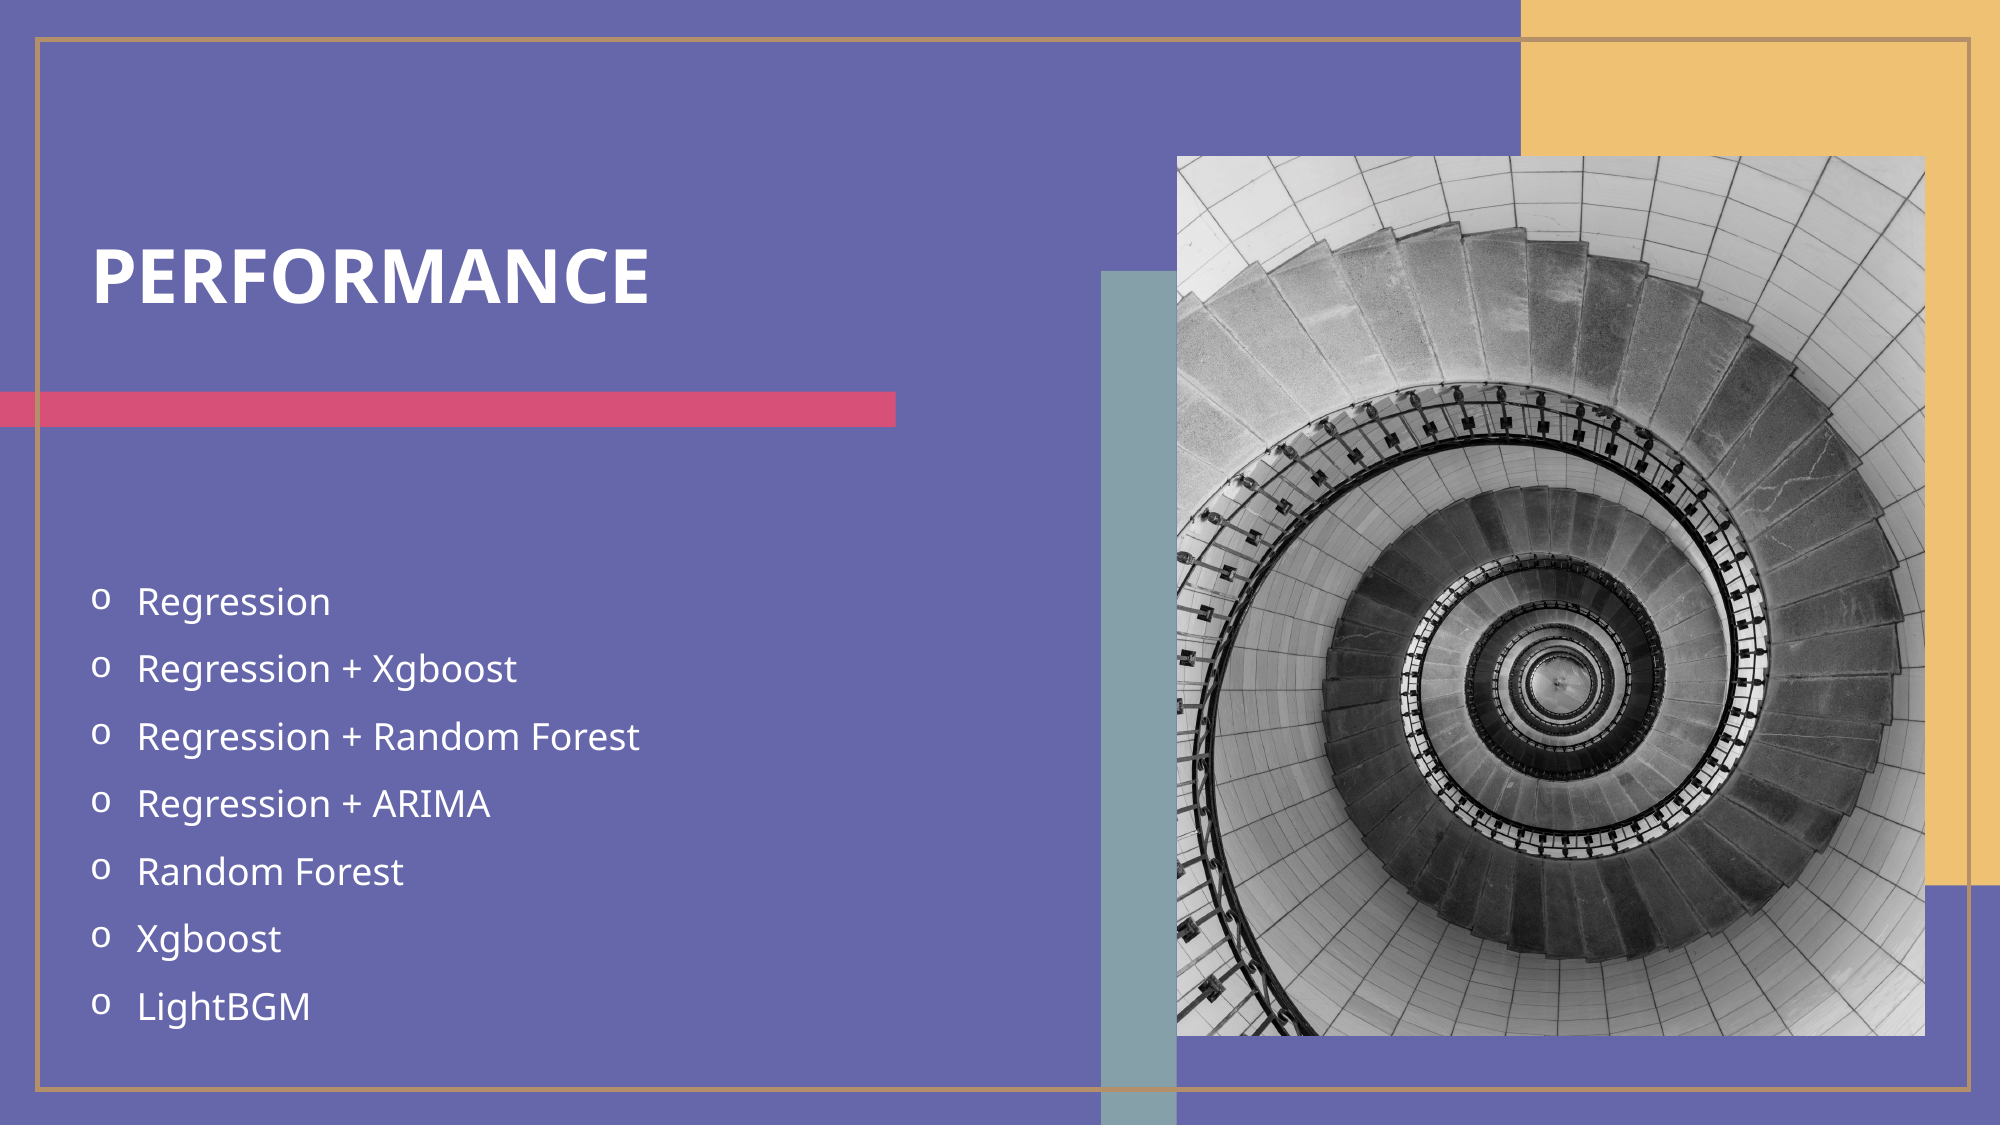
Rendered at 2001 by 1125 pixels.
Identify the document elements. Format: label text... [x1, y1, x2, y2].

title PERFORMANCE [75, 149, 995, 408]
picture [1177, 156, 1925, 1036]
list Regression Regression + Xgboost Regression + Random Forest Regression + ARIMA Random Forest Xgboost LightBGM [75, 376, 887, 1036]
